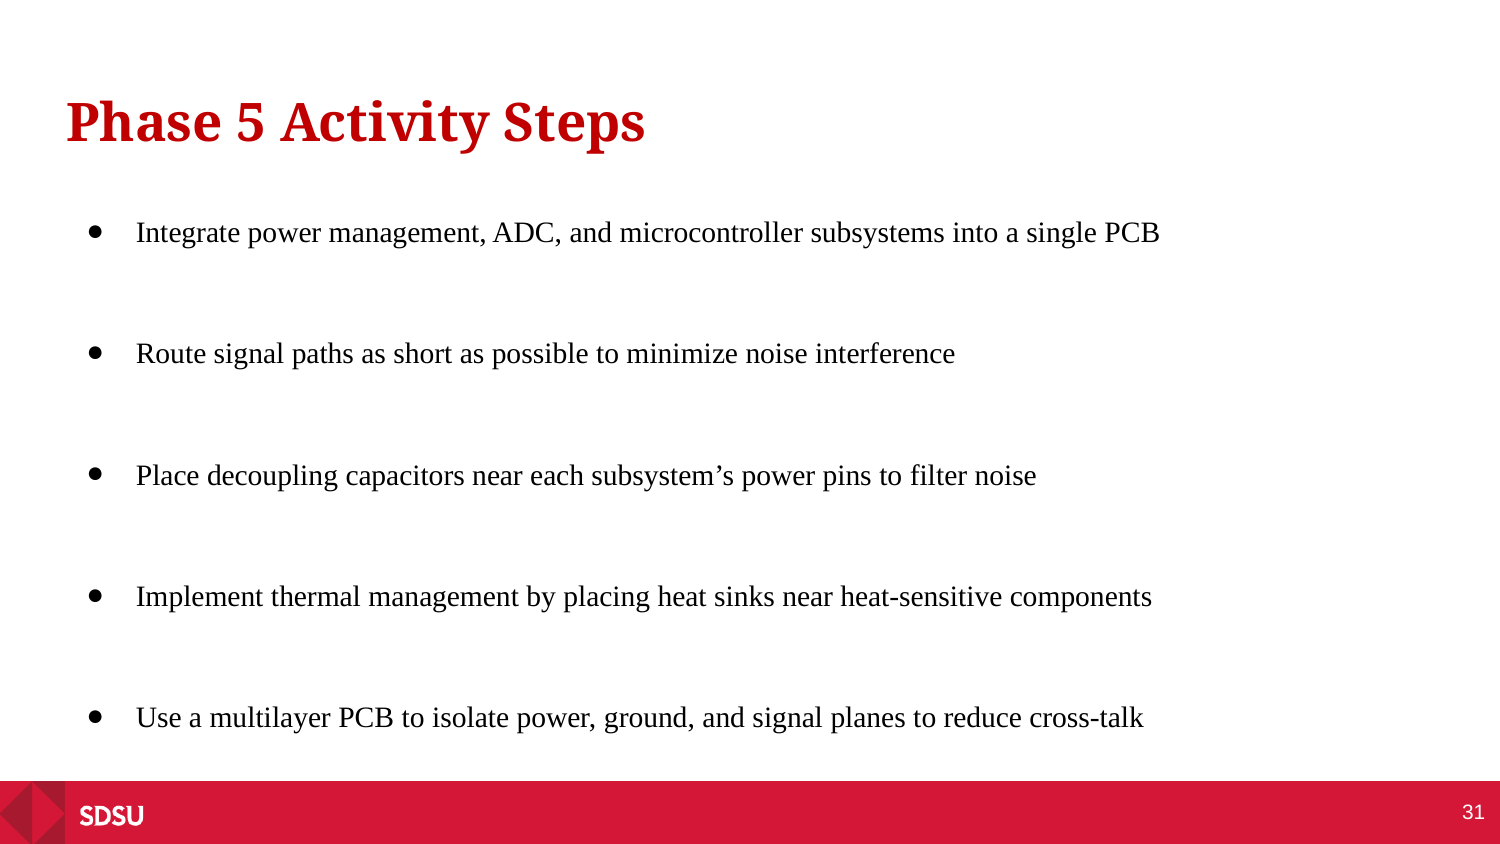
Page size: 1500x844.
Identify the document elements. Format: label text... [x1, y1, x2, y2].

title Phase 5 Activity Steps [51, 72, 1449, 167]
list Integrate power management, ADC, and microcontroller subsystems into a single PCB Route signal paths as short as possible to minimize noise interference Place decoupling capacitors near each subsystem’s power pins to filter noise Implement thermal management by placing heat sinks near heat-sensitive components Use a multilayer PCB to isolate power, ground, and signal planes to reduce cross-talk [51, 192, 1500, 754]
picture [0, 781, 1410, 844]
slide_number 31 [1410, 779, 1500, 844]
